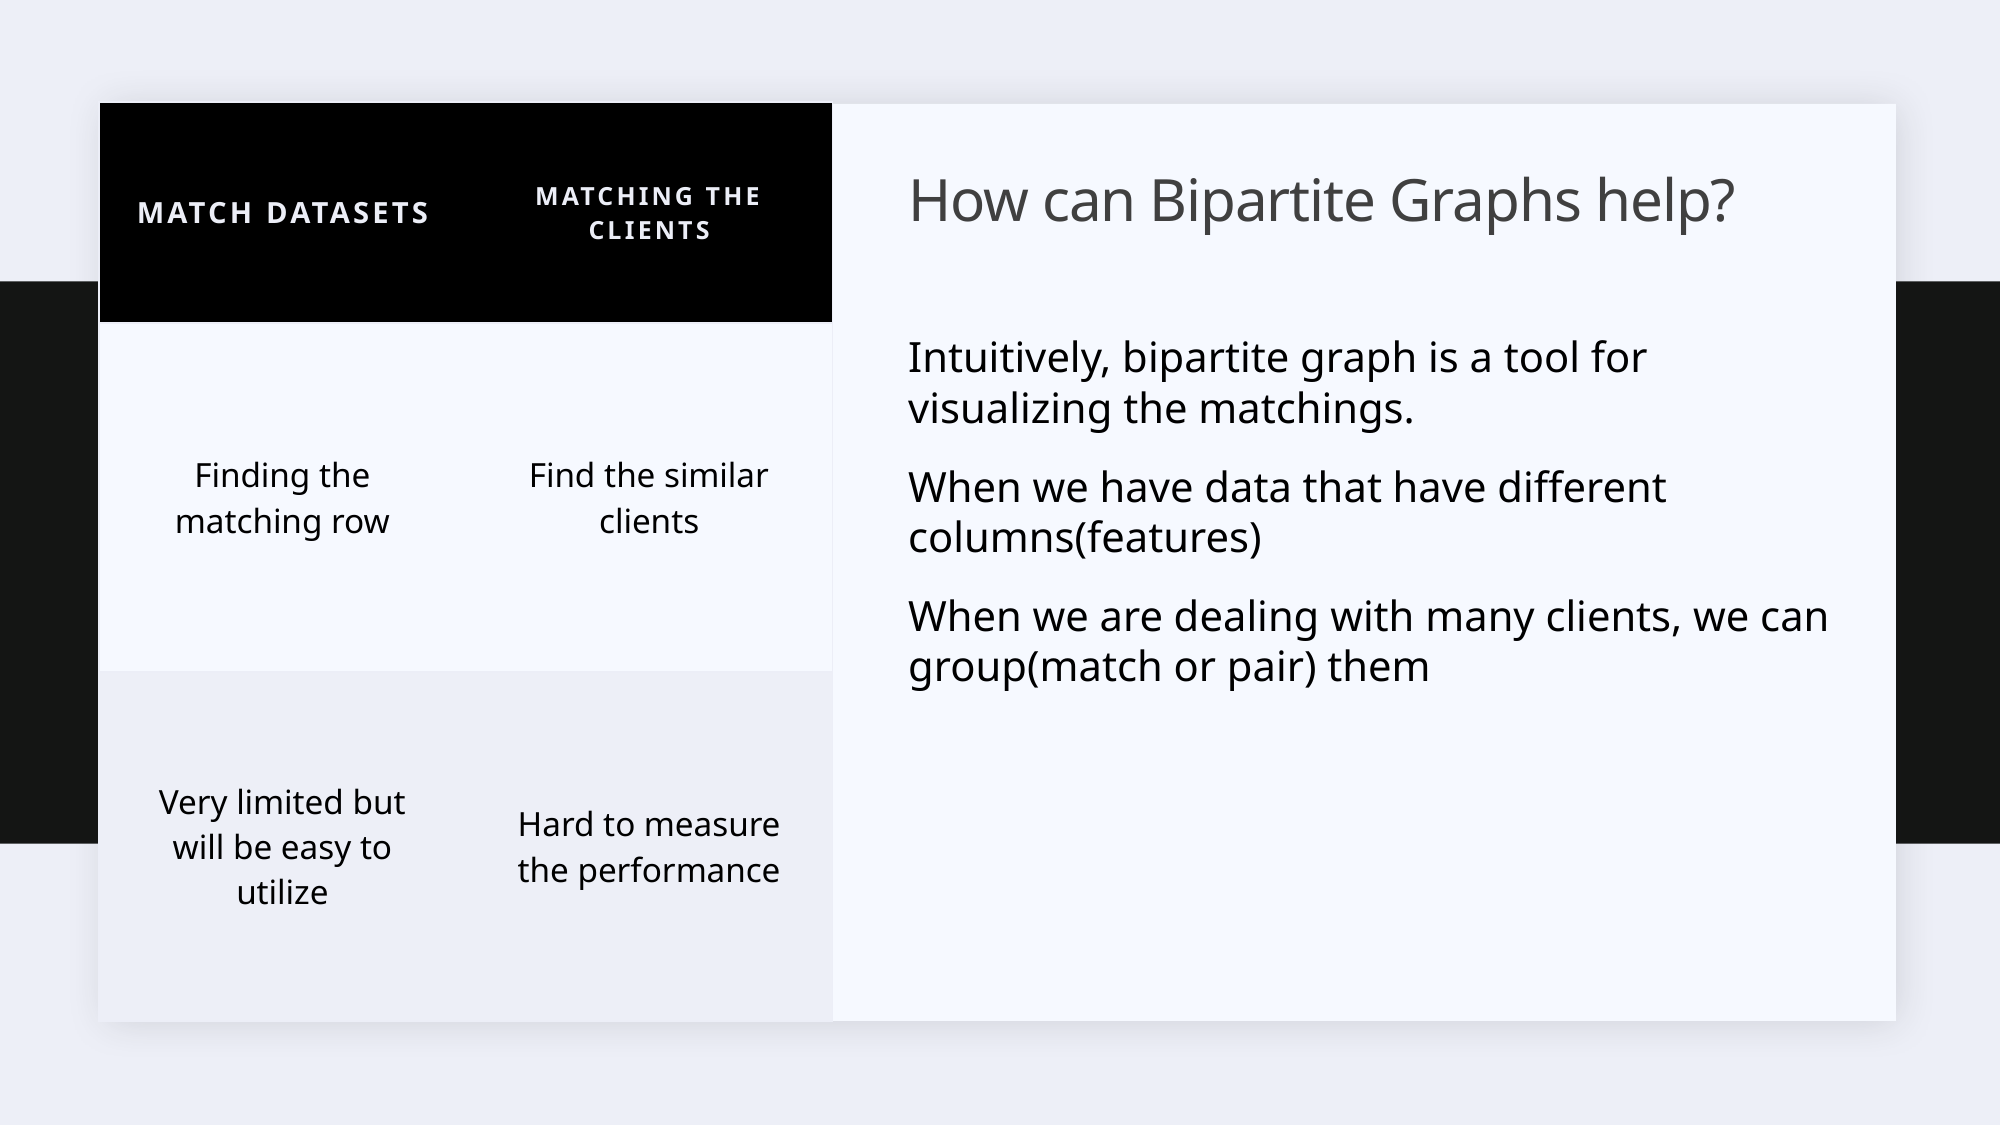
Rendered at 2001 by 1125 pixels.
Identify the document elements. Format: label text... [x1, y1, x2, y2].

table_cell Very limited but will be easy to utilize [100, 673, 466, 1020]
table_header Match datasets [100, 103, 466, 322]
table_cell Finding the matching row [100, 324, 466, 671]
list Intuitively, bipartite graph is a tool for visualizing the matchings. When we have data that have different columns(features) When we are dealing with many clients, we can group(match or pair) them [893, 323, 1830, 971]
table_header Matching the clients [466, 103, 832, 322]
table_cell Hard to measure the performance [466, 673, 832, 1020]
title How can Bipartite Graphs help? [893, 154, 1830, 251]
table_cell Find the similar clients [466, 324, 832, 671]
